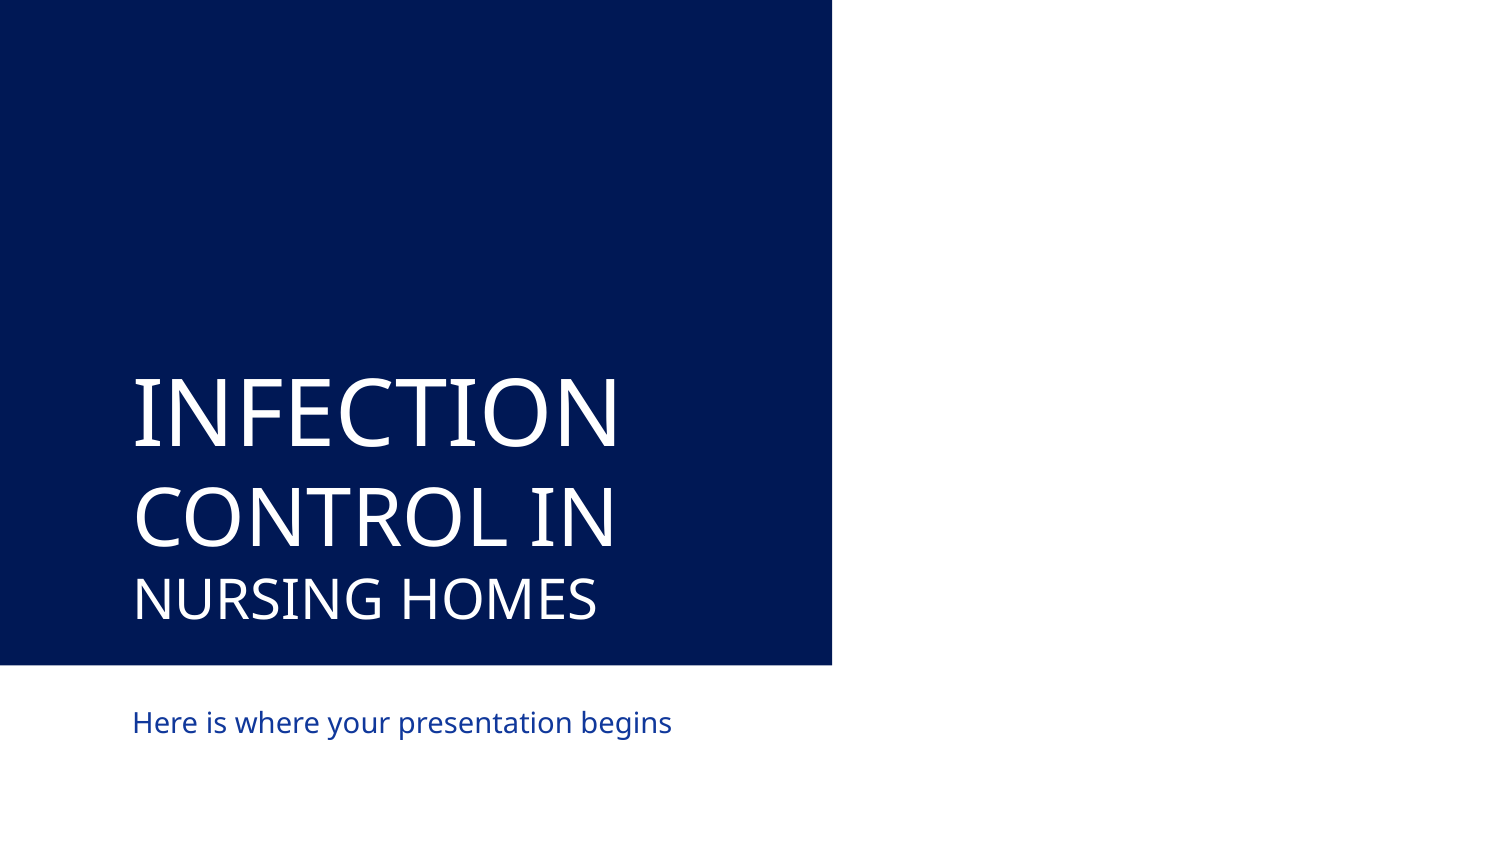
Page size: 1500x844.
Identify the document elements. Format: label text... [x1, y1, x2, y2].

title INFECTION CONTROL IN NURSING HOMES [116, 292, 760, 646]
subtitle Here is where your presentation begins [116, 689, 760, 756]
